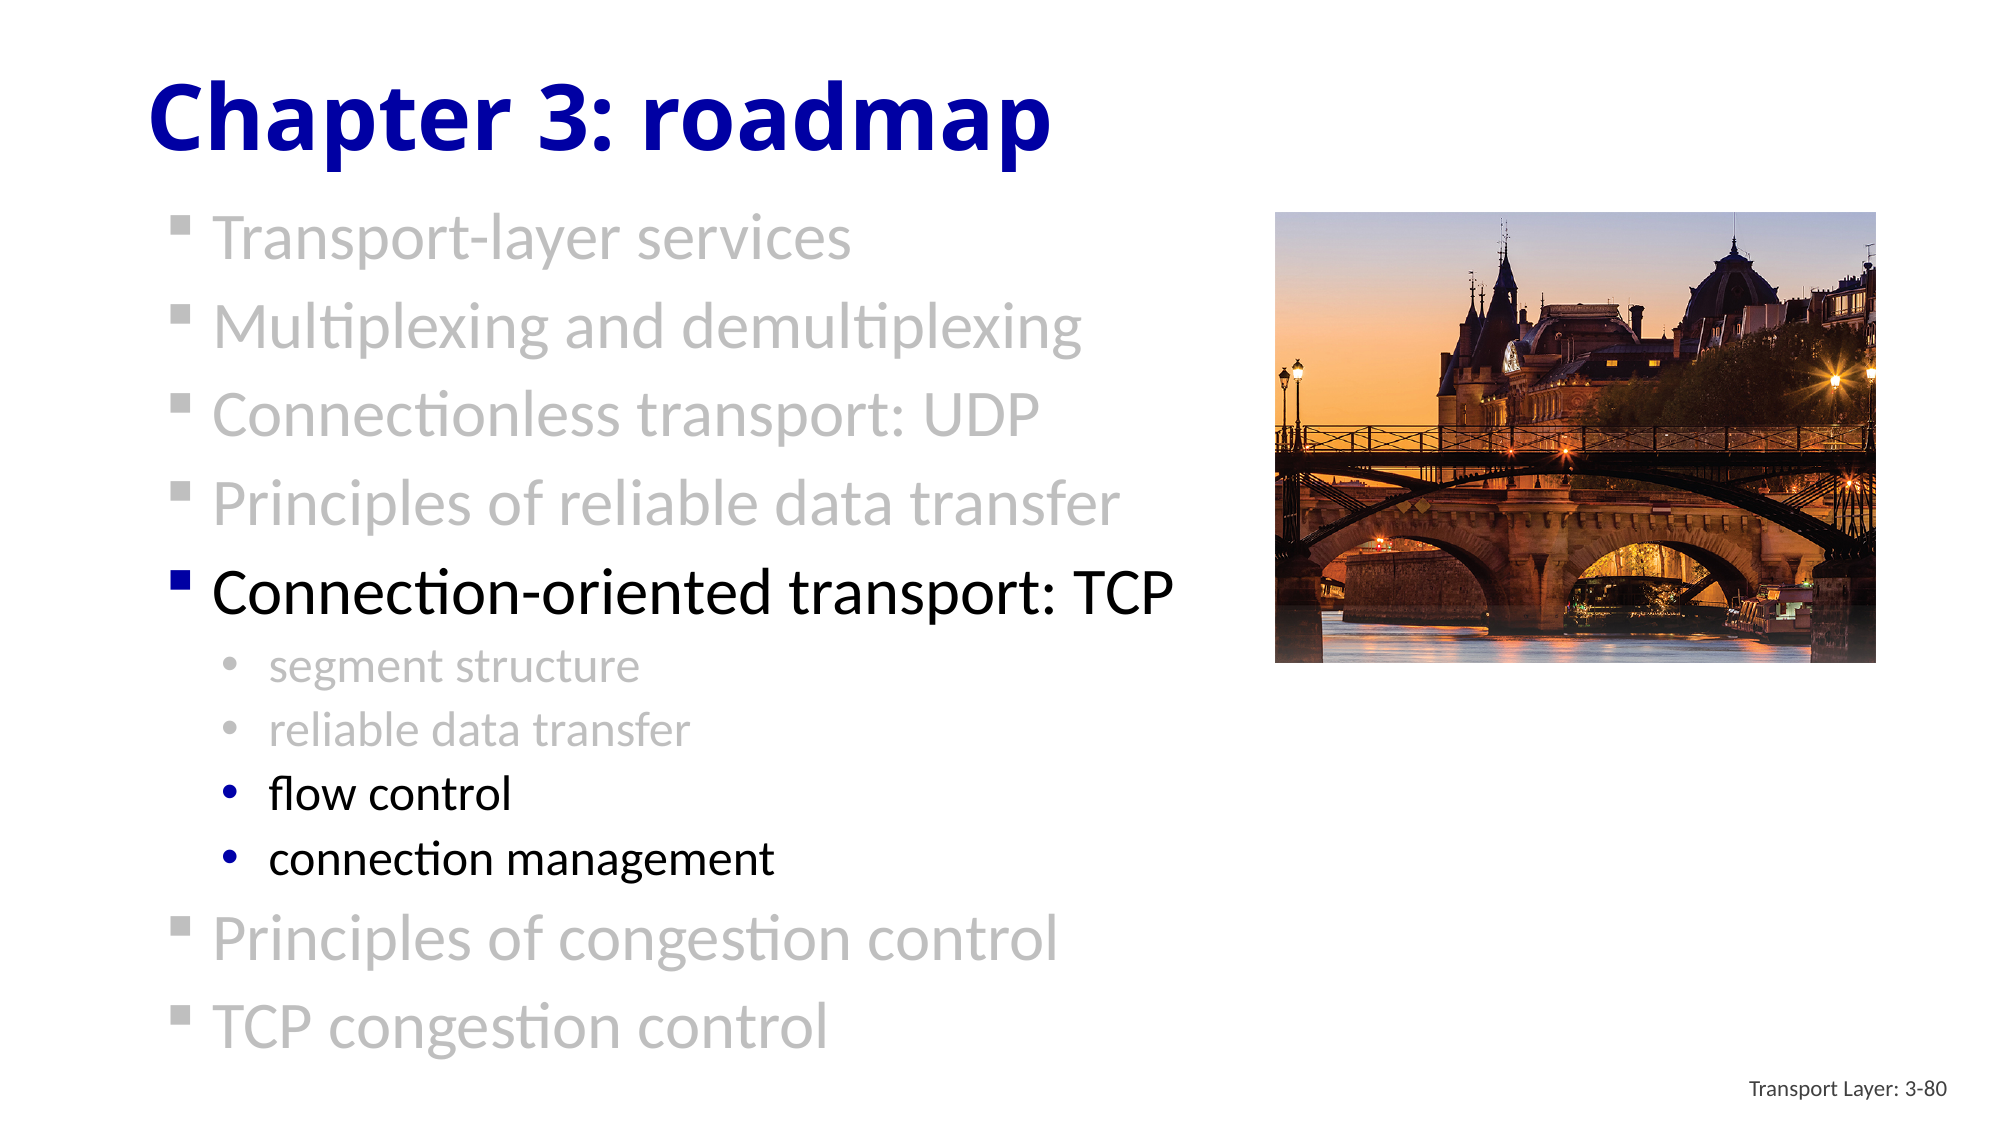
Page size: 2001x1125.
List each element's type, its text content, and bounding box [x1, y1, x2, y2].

slide_number Transport Layer: 3-80 [1512, 1056, 1963, 1117]
list Transport-layer services Multiplexing and demultiplexing Connectionless transport: UDP Principles of reliable data transfer Connection-oriented transport: TCP segment structure reliable data transfer flow control connection management Principles of congestion control TCP congestion control [131, 194, 1217, 1117]
picture [1275, 212, 1876, 663]
title Chapter 3: roadmap [131, 47, 1856, 195]
